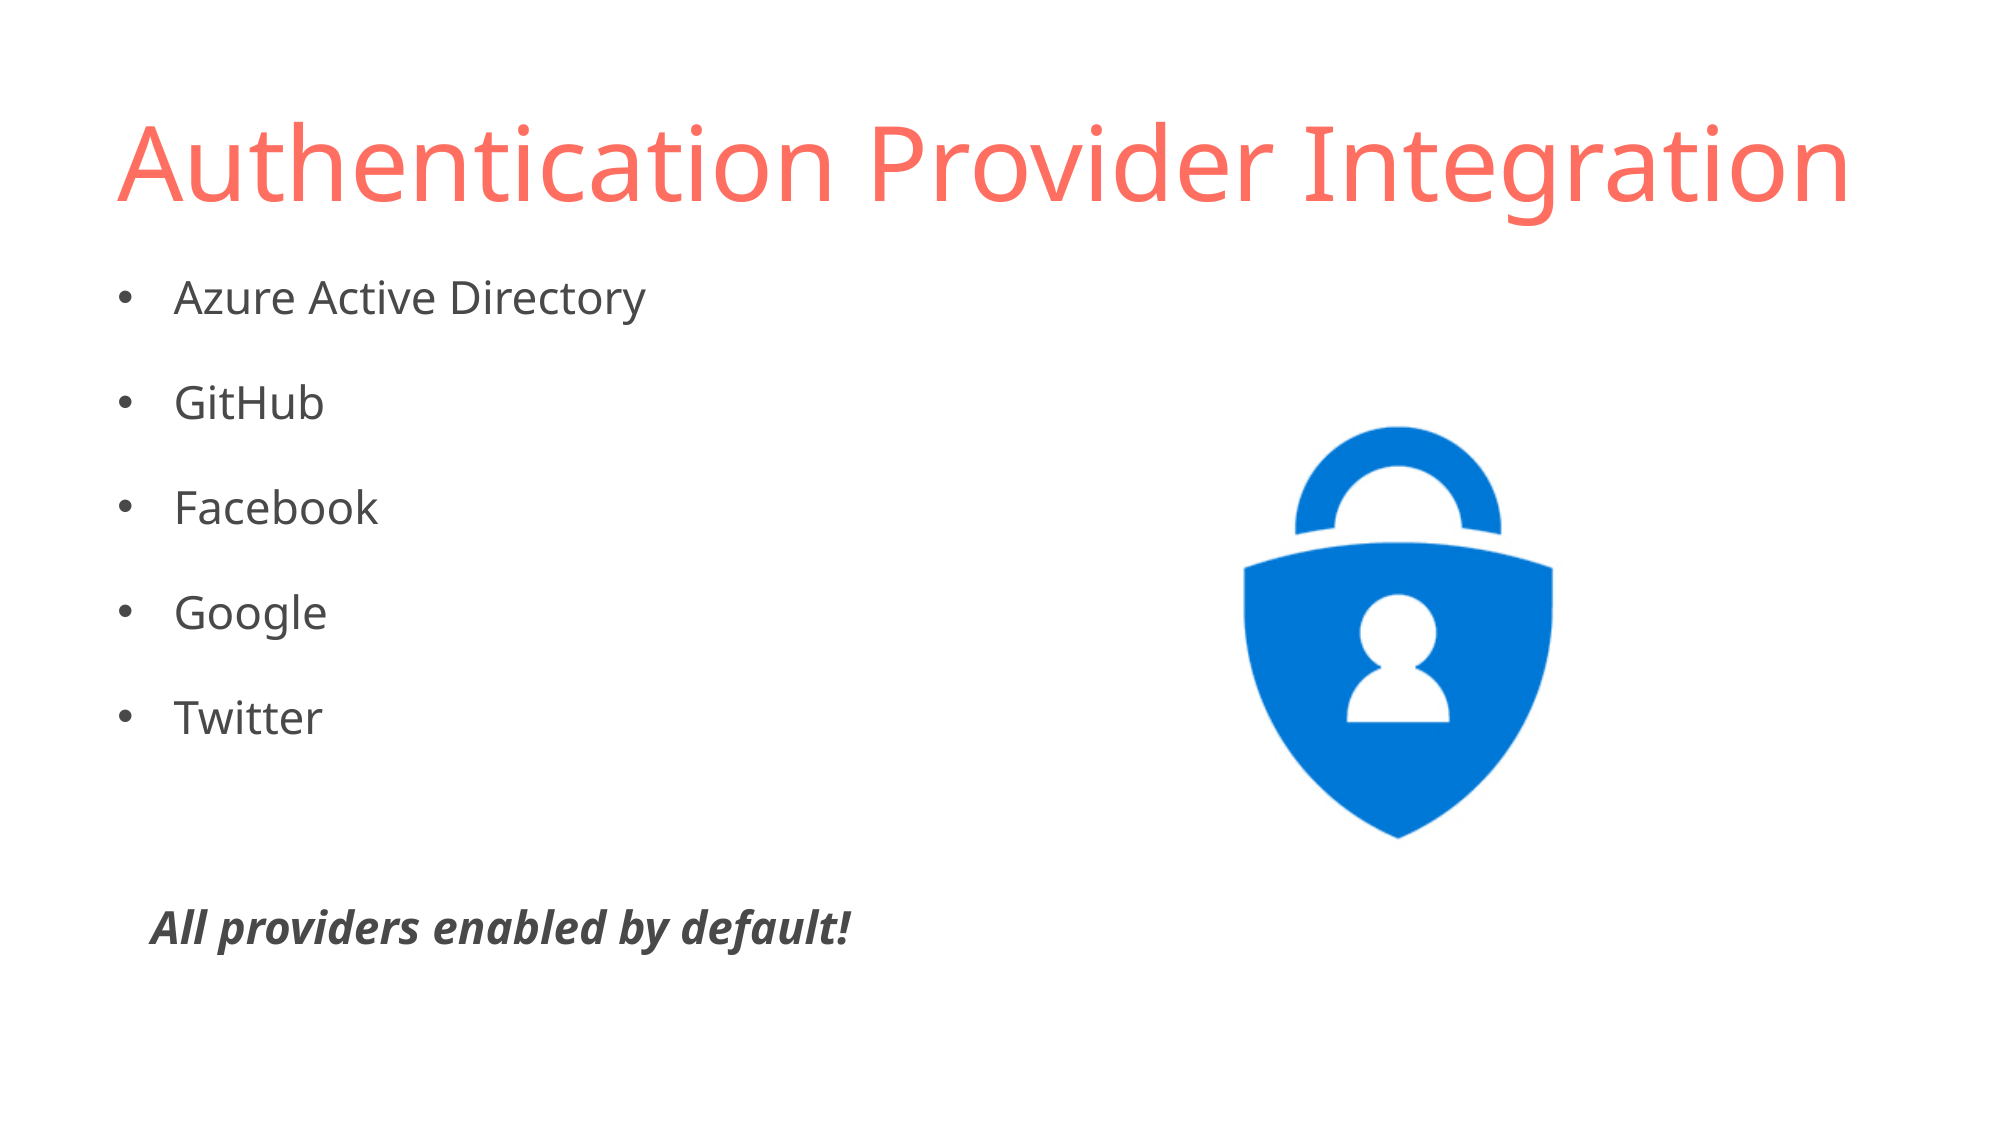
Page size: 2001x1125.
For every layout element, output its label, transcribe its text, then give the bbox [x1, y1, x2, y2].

picture [1125, 359, 1672, 907]
list Azure Active Directory GitHub Facebook Google Twitter All providers enabled by default! [102, 261, 900, 1006]
title Authentication Provider Integration [102, 119, 1898, 238]
